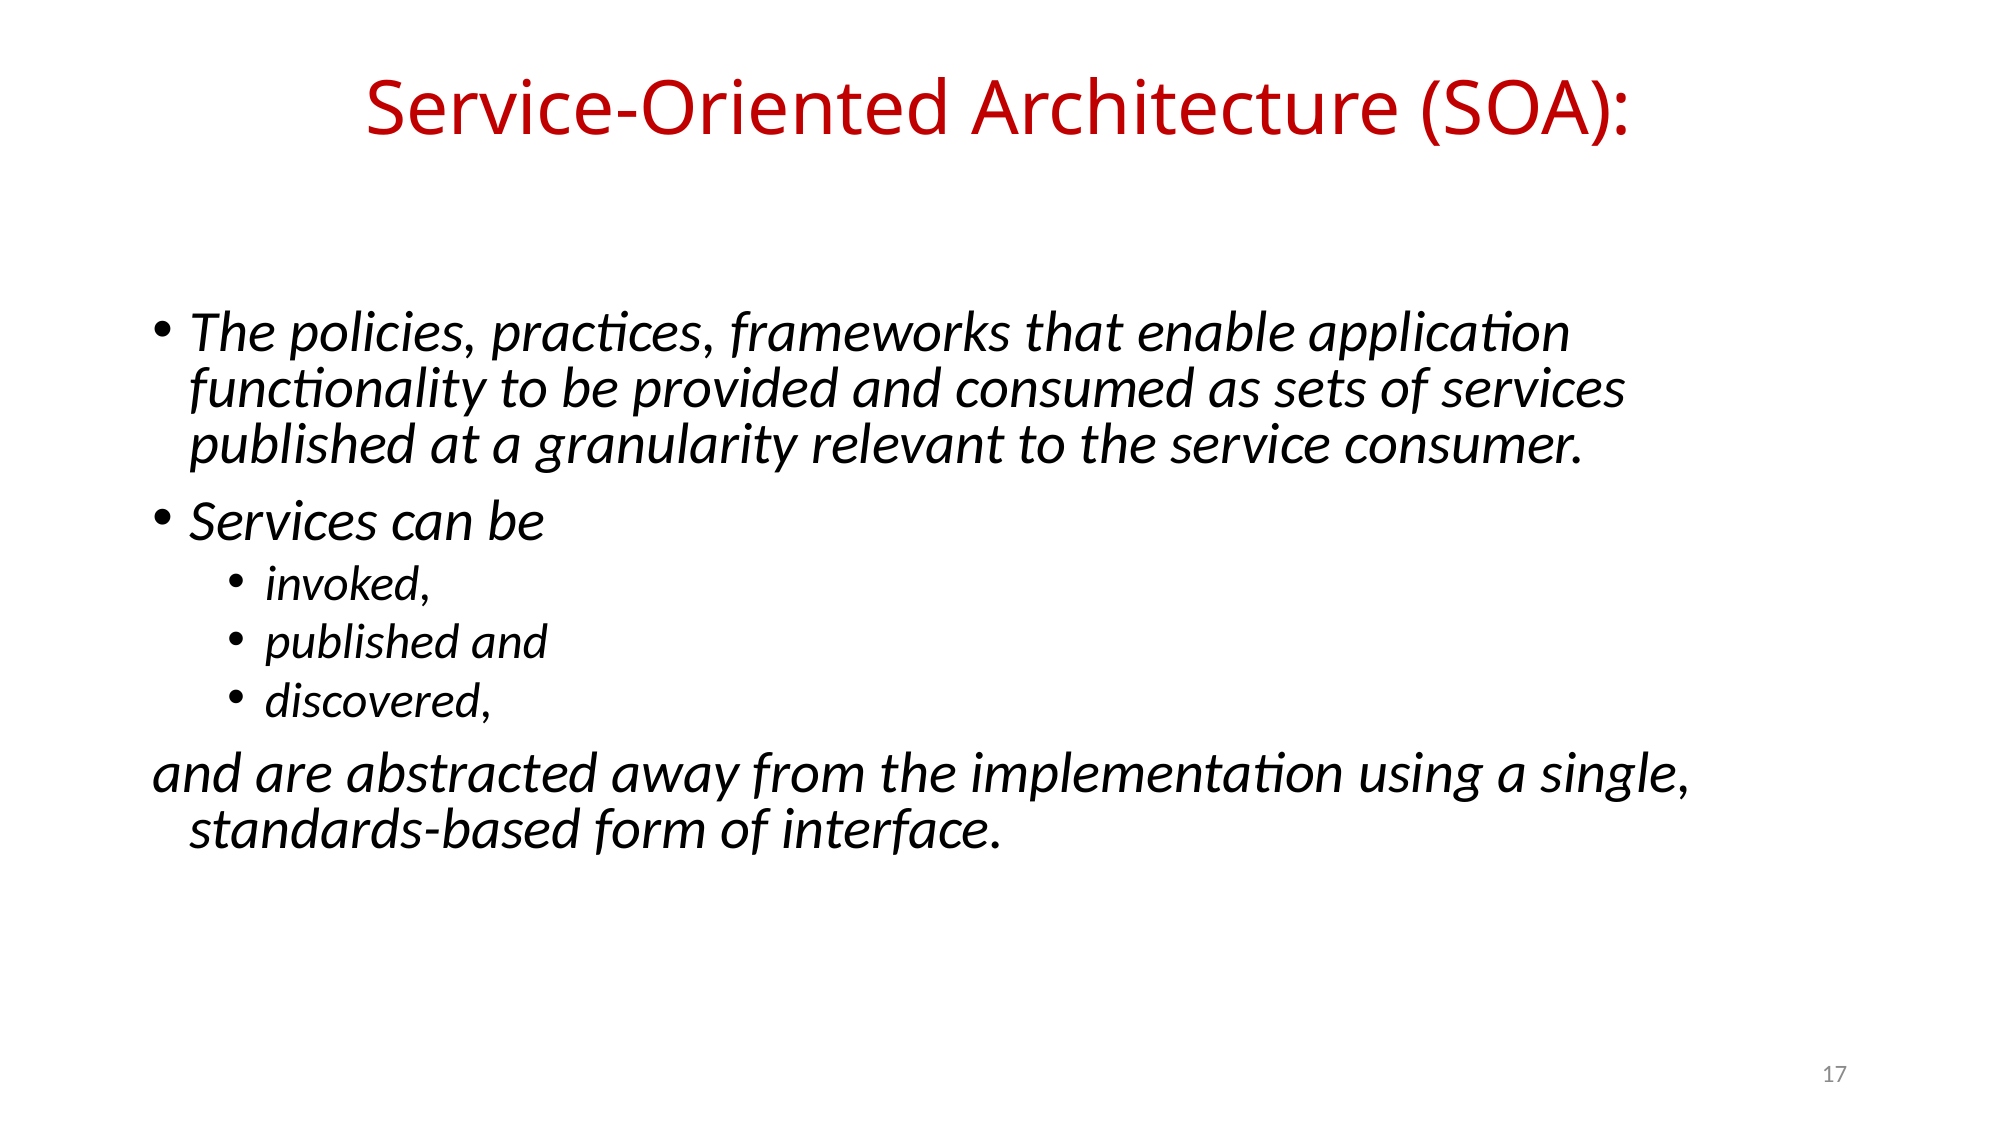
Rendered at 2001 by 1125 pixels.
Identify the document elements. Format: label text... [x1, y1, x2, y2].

title Service-Oriented Architecture (SOA): [350, 35, 1709, 185]
slide_number 17 [1412, 1042, 1863, 1103]
list The policies, practices, frameworks that enable application functionality to be provided and consumed as sets of services published at a granularity relevant to the service consumer. Services can be invoked, published and discovered, and are abstracted away from the implementation using a single, standards-based form of interface. [137, 299, 1863, 1014]
